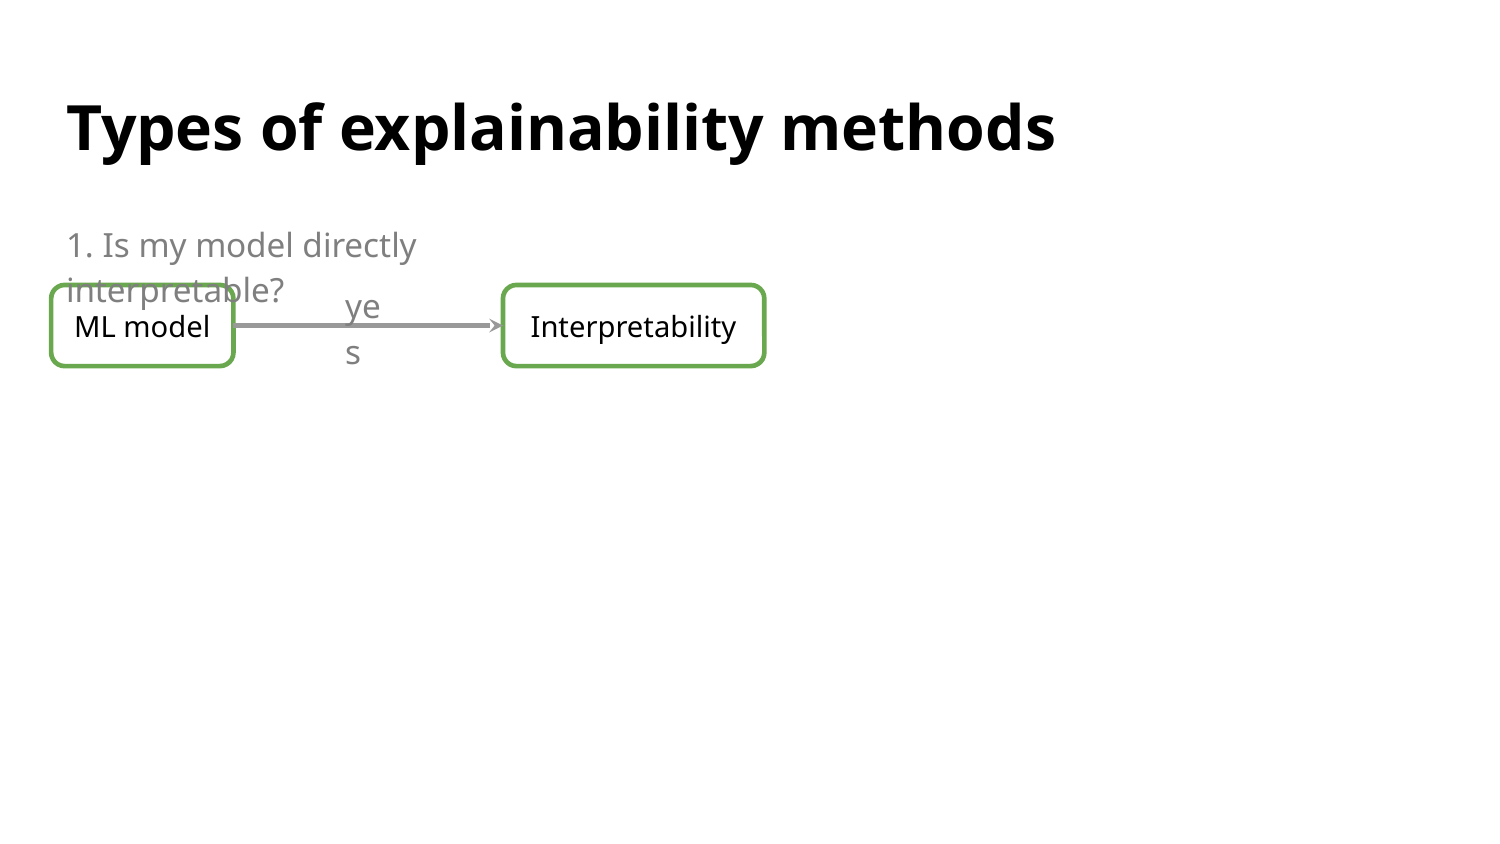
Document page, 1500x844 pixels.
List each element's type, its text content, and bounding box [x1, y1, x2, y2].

text_box ML model [51, 325, 234, 367]
text_box 1. Is my model directly interpretable? [51, 202, 602, 325]
text_box Interpretability [502, 284, 765, 367]
text_box yes [330, 334, 407, 386]
text_box yes [330, 263, 407, 324]
title Types of explainability methods [51, 72, 1476, 176]
